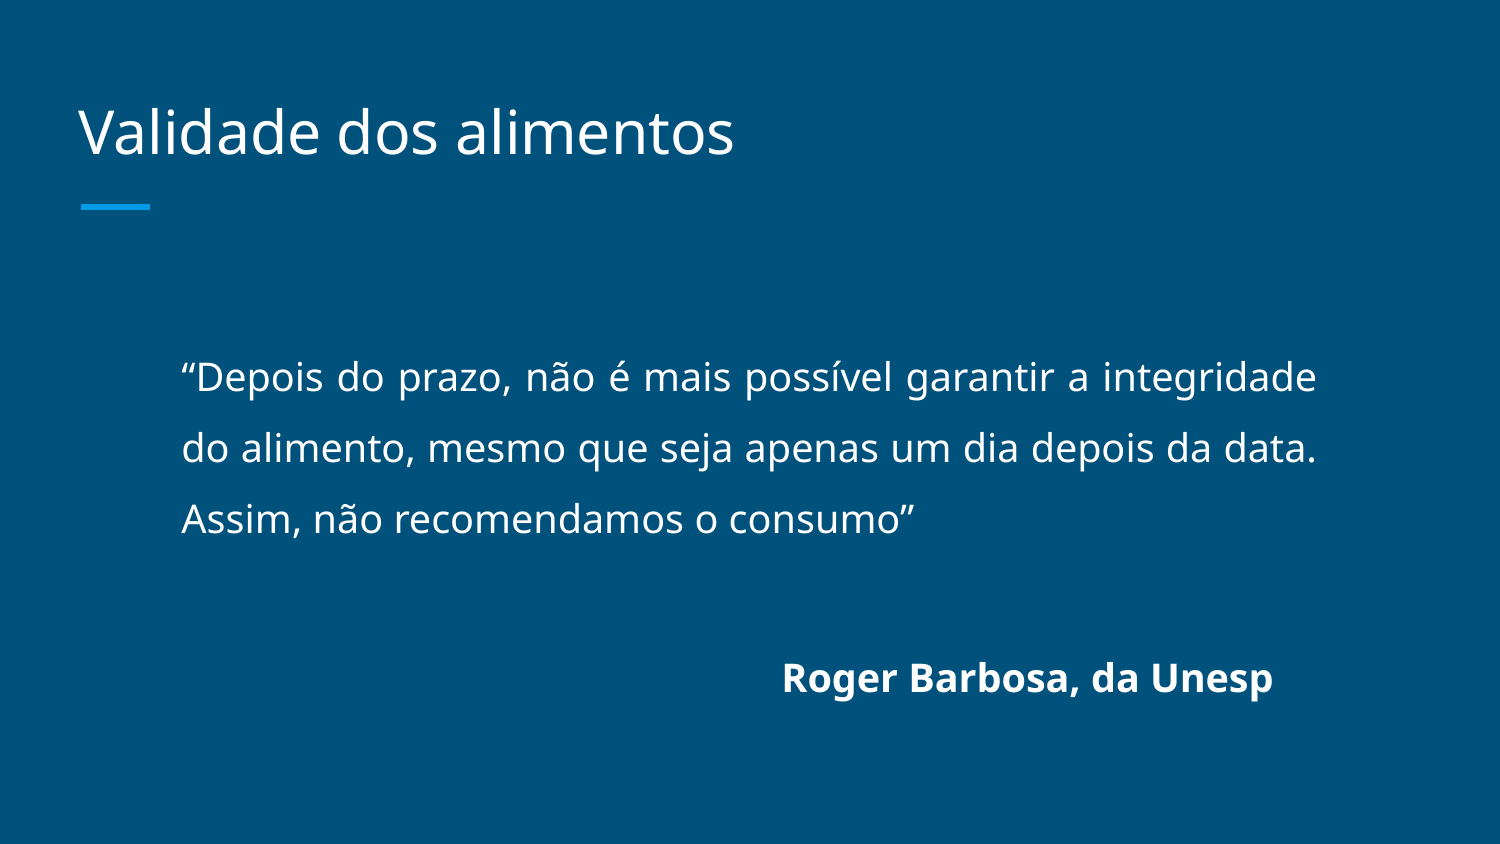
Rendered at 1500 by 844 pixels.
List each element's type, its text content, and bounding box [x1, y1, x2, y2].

title Validade dos alimentos [63, 75, 1437, 188]
list “Depois do prazo, não é mais possível garantir a integridade do alimento, mesmo que seja apenas um dia depois da data. Assim, não recomendamos o consumo” Roger Barbosa, da Unesp [166, 312, 1334, 811]
